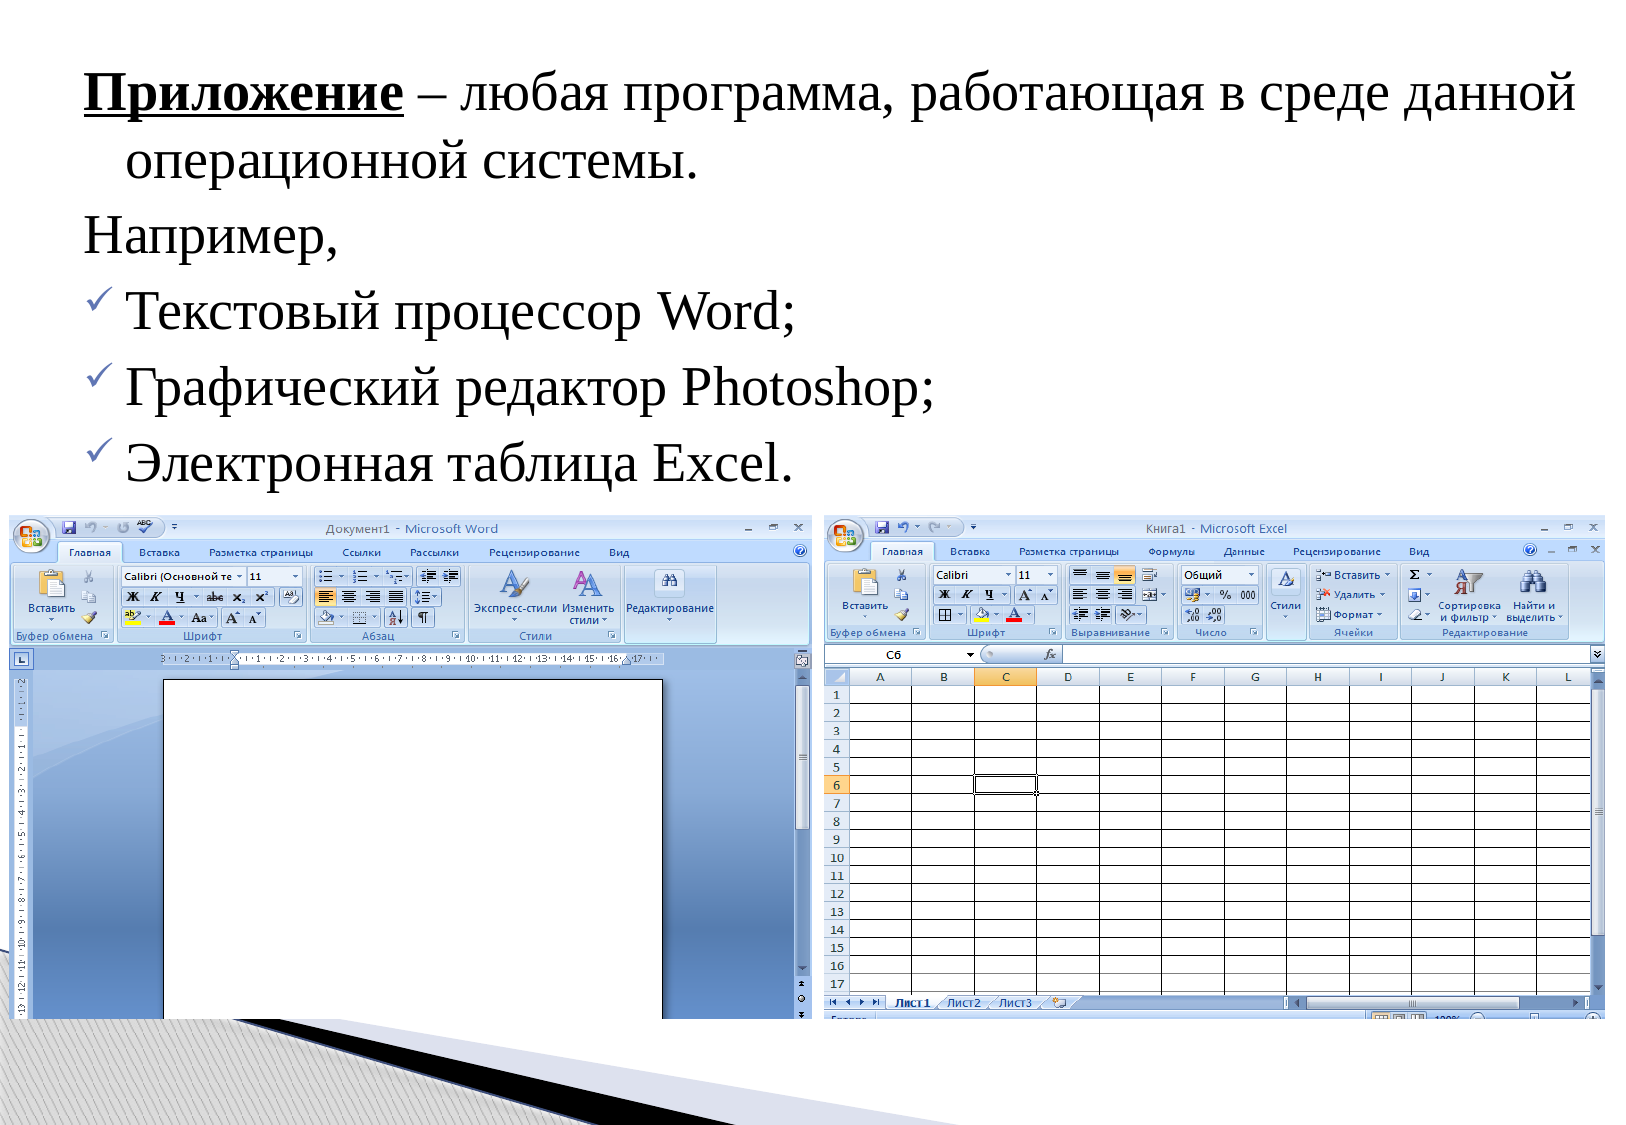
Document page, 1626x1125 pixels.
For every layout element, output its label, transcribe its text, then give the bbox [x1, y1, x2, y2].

picture [824, 514, 1606, 1019]
list Приложение – любая программа, работающая в среде данной операционной системы. Например, Текстовый процессор Word; Графический редактор Photoshop; Электронная таблица Excel. [50, 46, 1625, 704]
picture [9, 514, 812, 1019]
